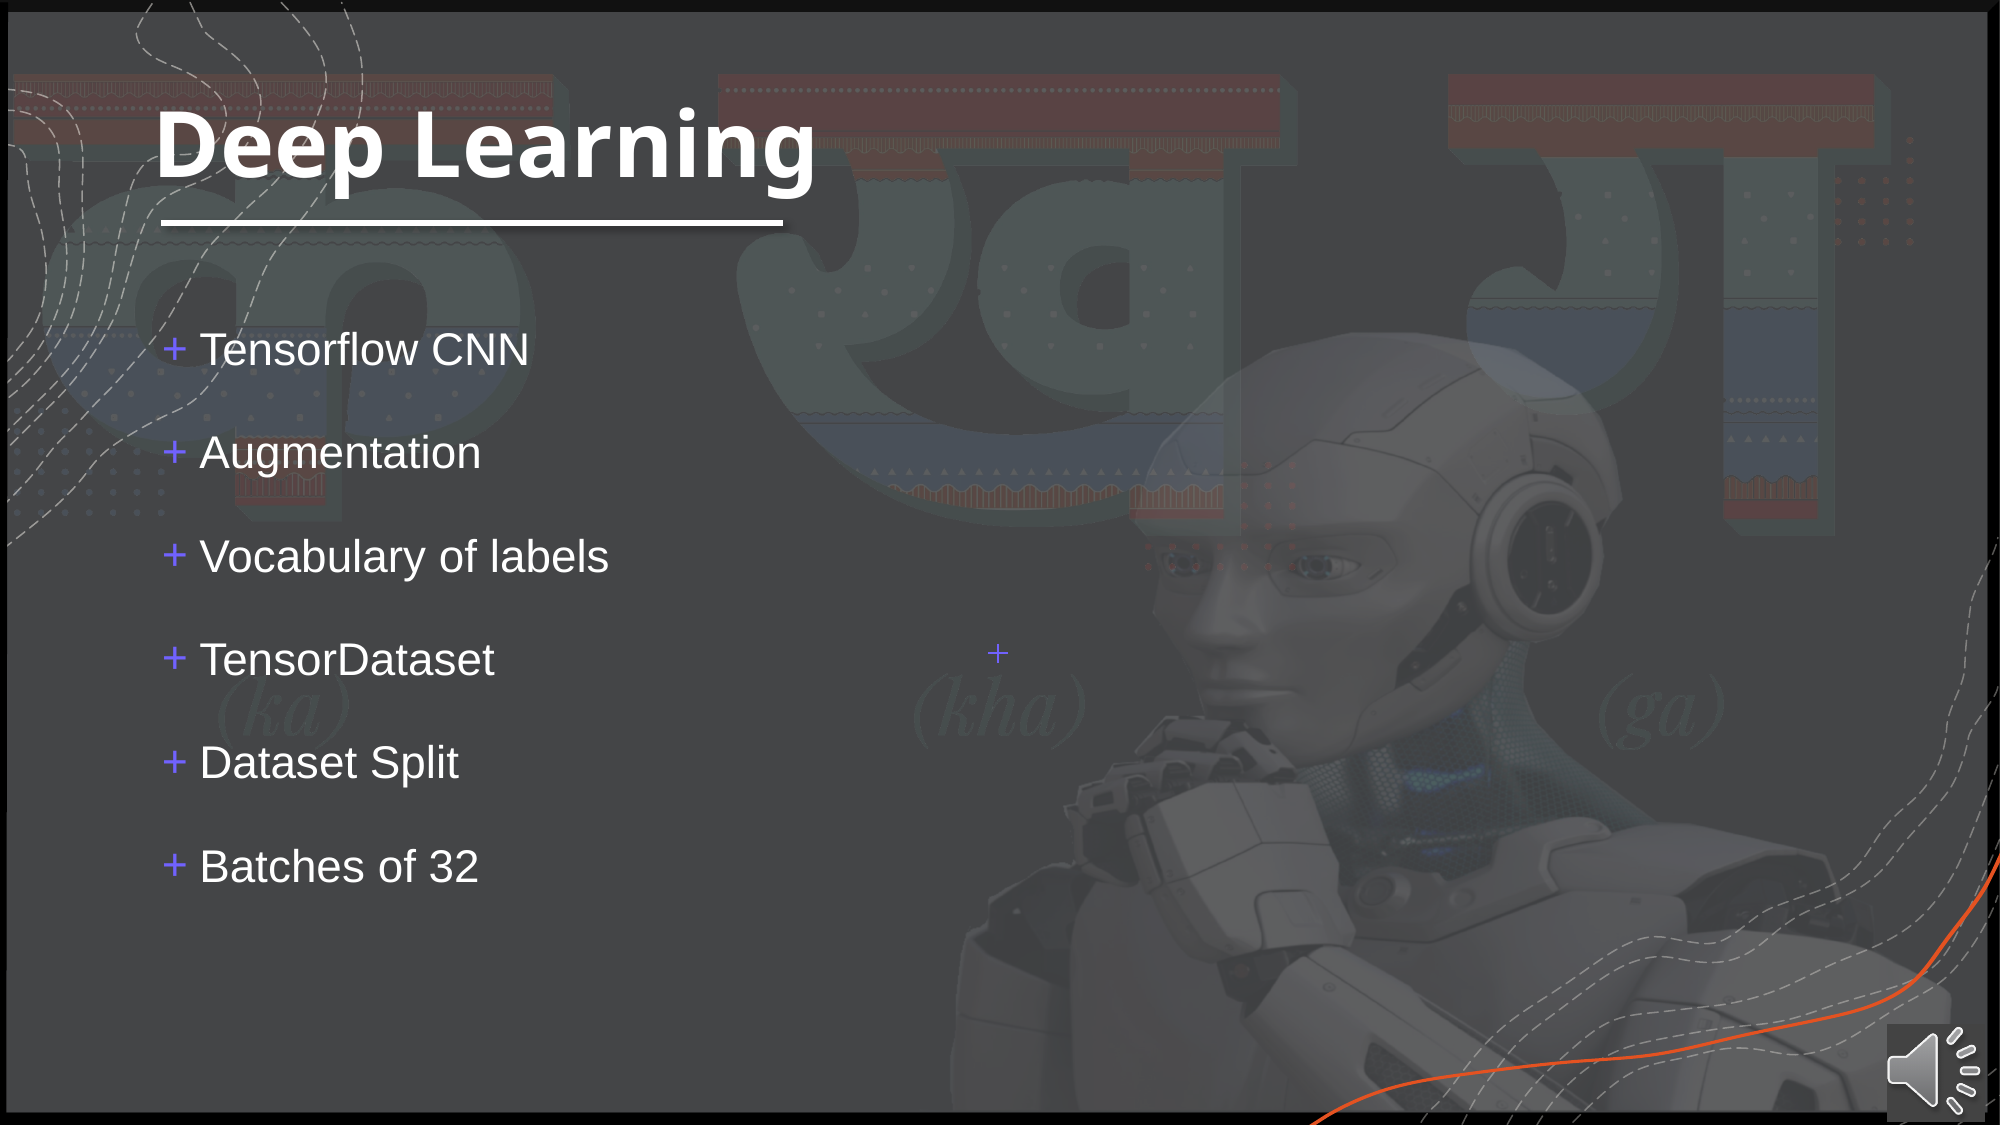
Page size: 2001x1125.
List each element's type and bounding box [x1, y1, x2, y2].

text_box [2, 2, 363, 549]
text_box [987, 643, 1008, 664]
text_box [1309, 537, 2000, 1125]
picture [0, 0, 2000, 1125]
picture [1886, 1023, 1987, 1124]
